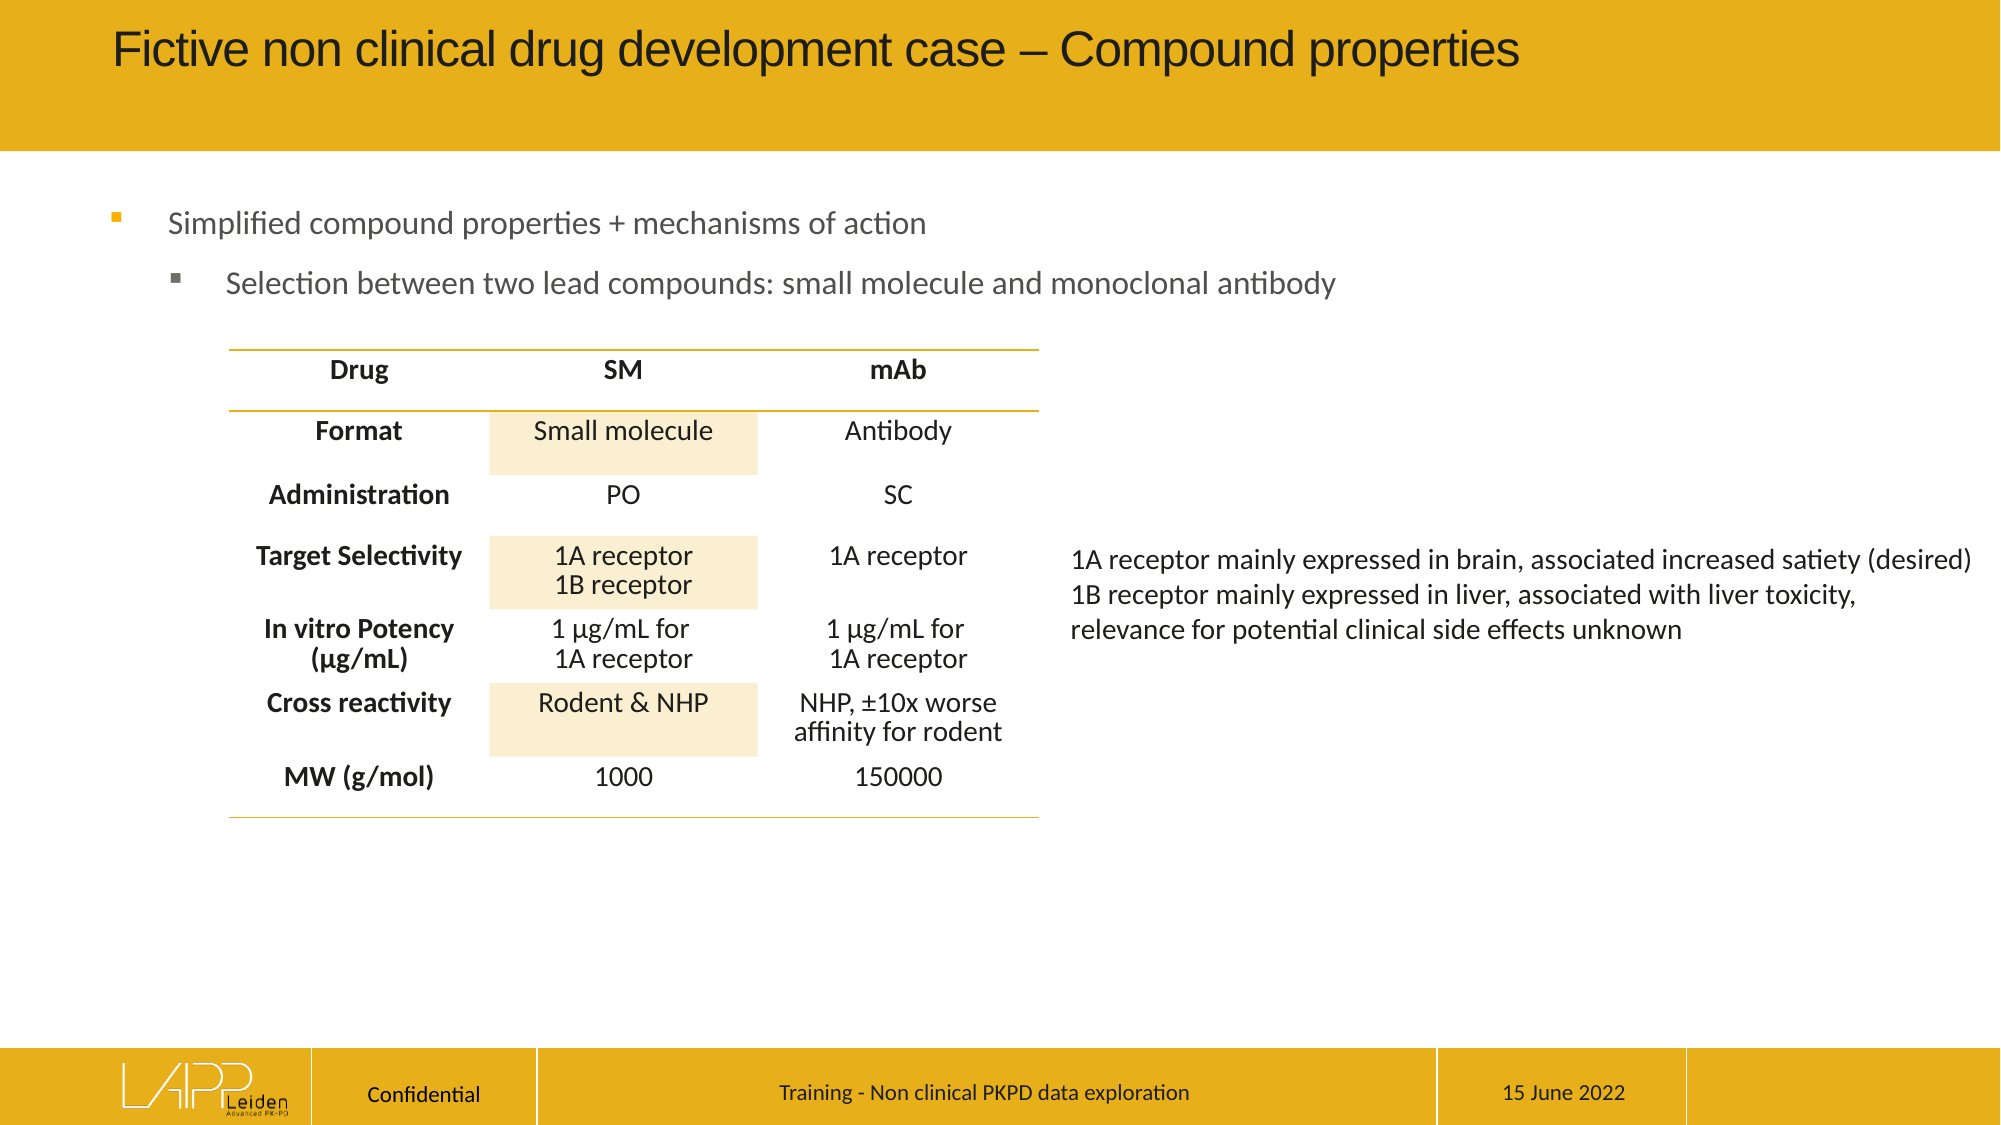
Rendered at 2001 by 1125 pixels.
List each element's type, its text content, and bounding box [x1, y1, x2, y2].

list Simplified compound properties + mechanisms of action Selection between two lead compounds: small molecule and monoclonal antibody [108, 205, 1894, 997]
table_cell 1 µg/mL for 1A receptor [758, 609, 1039, 683]
table_cell Cross reactivity [229, 683, 490, 757]
table_cell Target Selectivity [229, 536, 490, 609]
table_cell 150000 [758, 757, 1039, 817]
table_cell Small molecule [490, 412, 758, 475]
table_cell Antibody [758, 412, 1039, 475]
footer Training - Non clinical PKPD data exploration [548, 1061, 1422, 1122]
table_cell In vitro Potency (µg/mL) [229, 609, 490, 683]
table_header SM [490, 351, 758, 410]
table_cell Format [229, 412, 490, 475]
title Fictive non clinical drug development case – Compound properties [112, 22, 1894, 77]
text_box 1A receptor mainly expressed in brain, associated increased satiety (desired) 1B receptor mainly expressed in liver, associated with liver toxicity, relevance for potential clinical side effects unknown [1055, 532, 1988, 688]
table_header mAb [758, 351, 1039, 410]
table_cell 1000 [490, 757, 758, 817]
table_cell NHP, ±10x worse affinity for rodent [758, 683, 1039, 757]
table_cell 1A receptor 1B receptor [490, 536, 758, 609]
table_cell Administration [229, 475, 490, 536]
table_cell Rodent & NHP [490, 683, 758, 757]
table_cell SC [758, 475, 1039, 536]
table_cell 1A receptor [758, 536, 1039, 609]
table_header Drug [229, 351, 490, 410]
table_cell MW (g/mol) [229, 757, 490, 817]
table_cell PO [490, 475, 758, 536]
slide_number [1451, 1060, 1677, 1121]
table_cell 1 µg/mL for 1A receptor [490, 609, 758, 683]
picture [85, 1018, 322, 1125]
